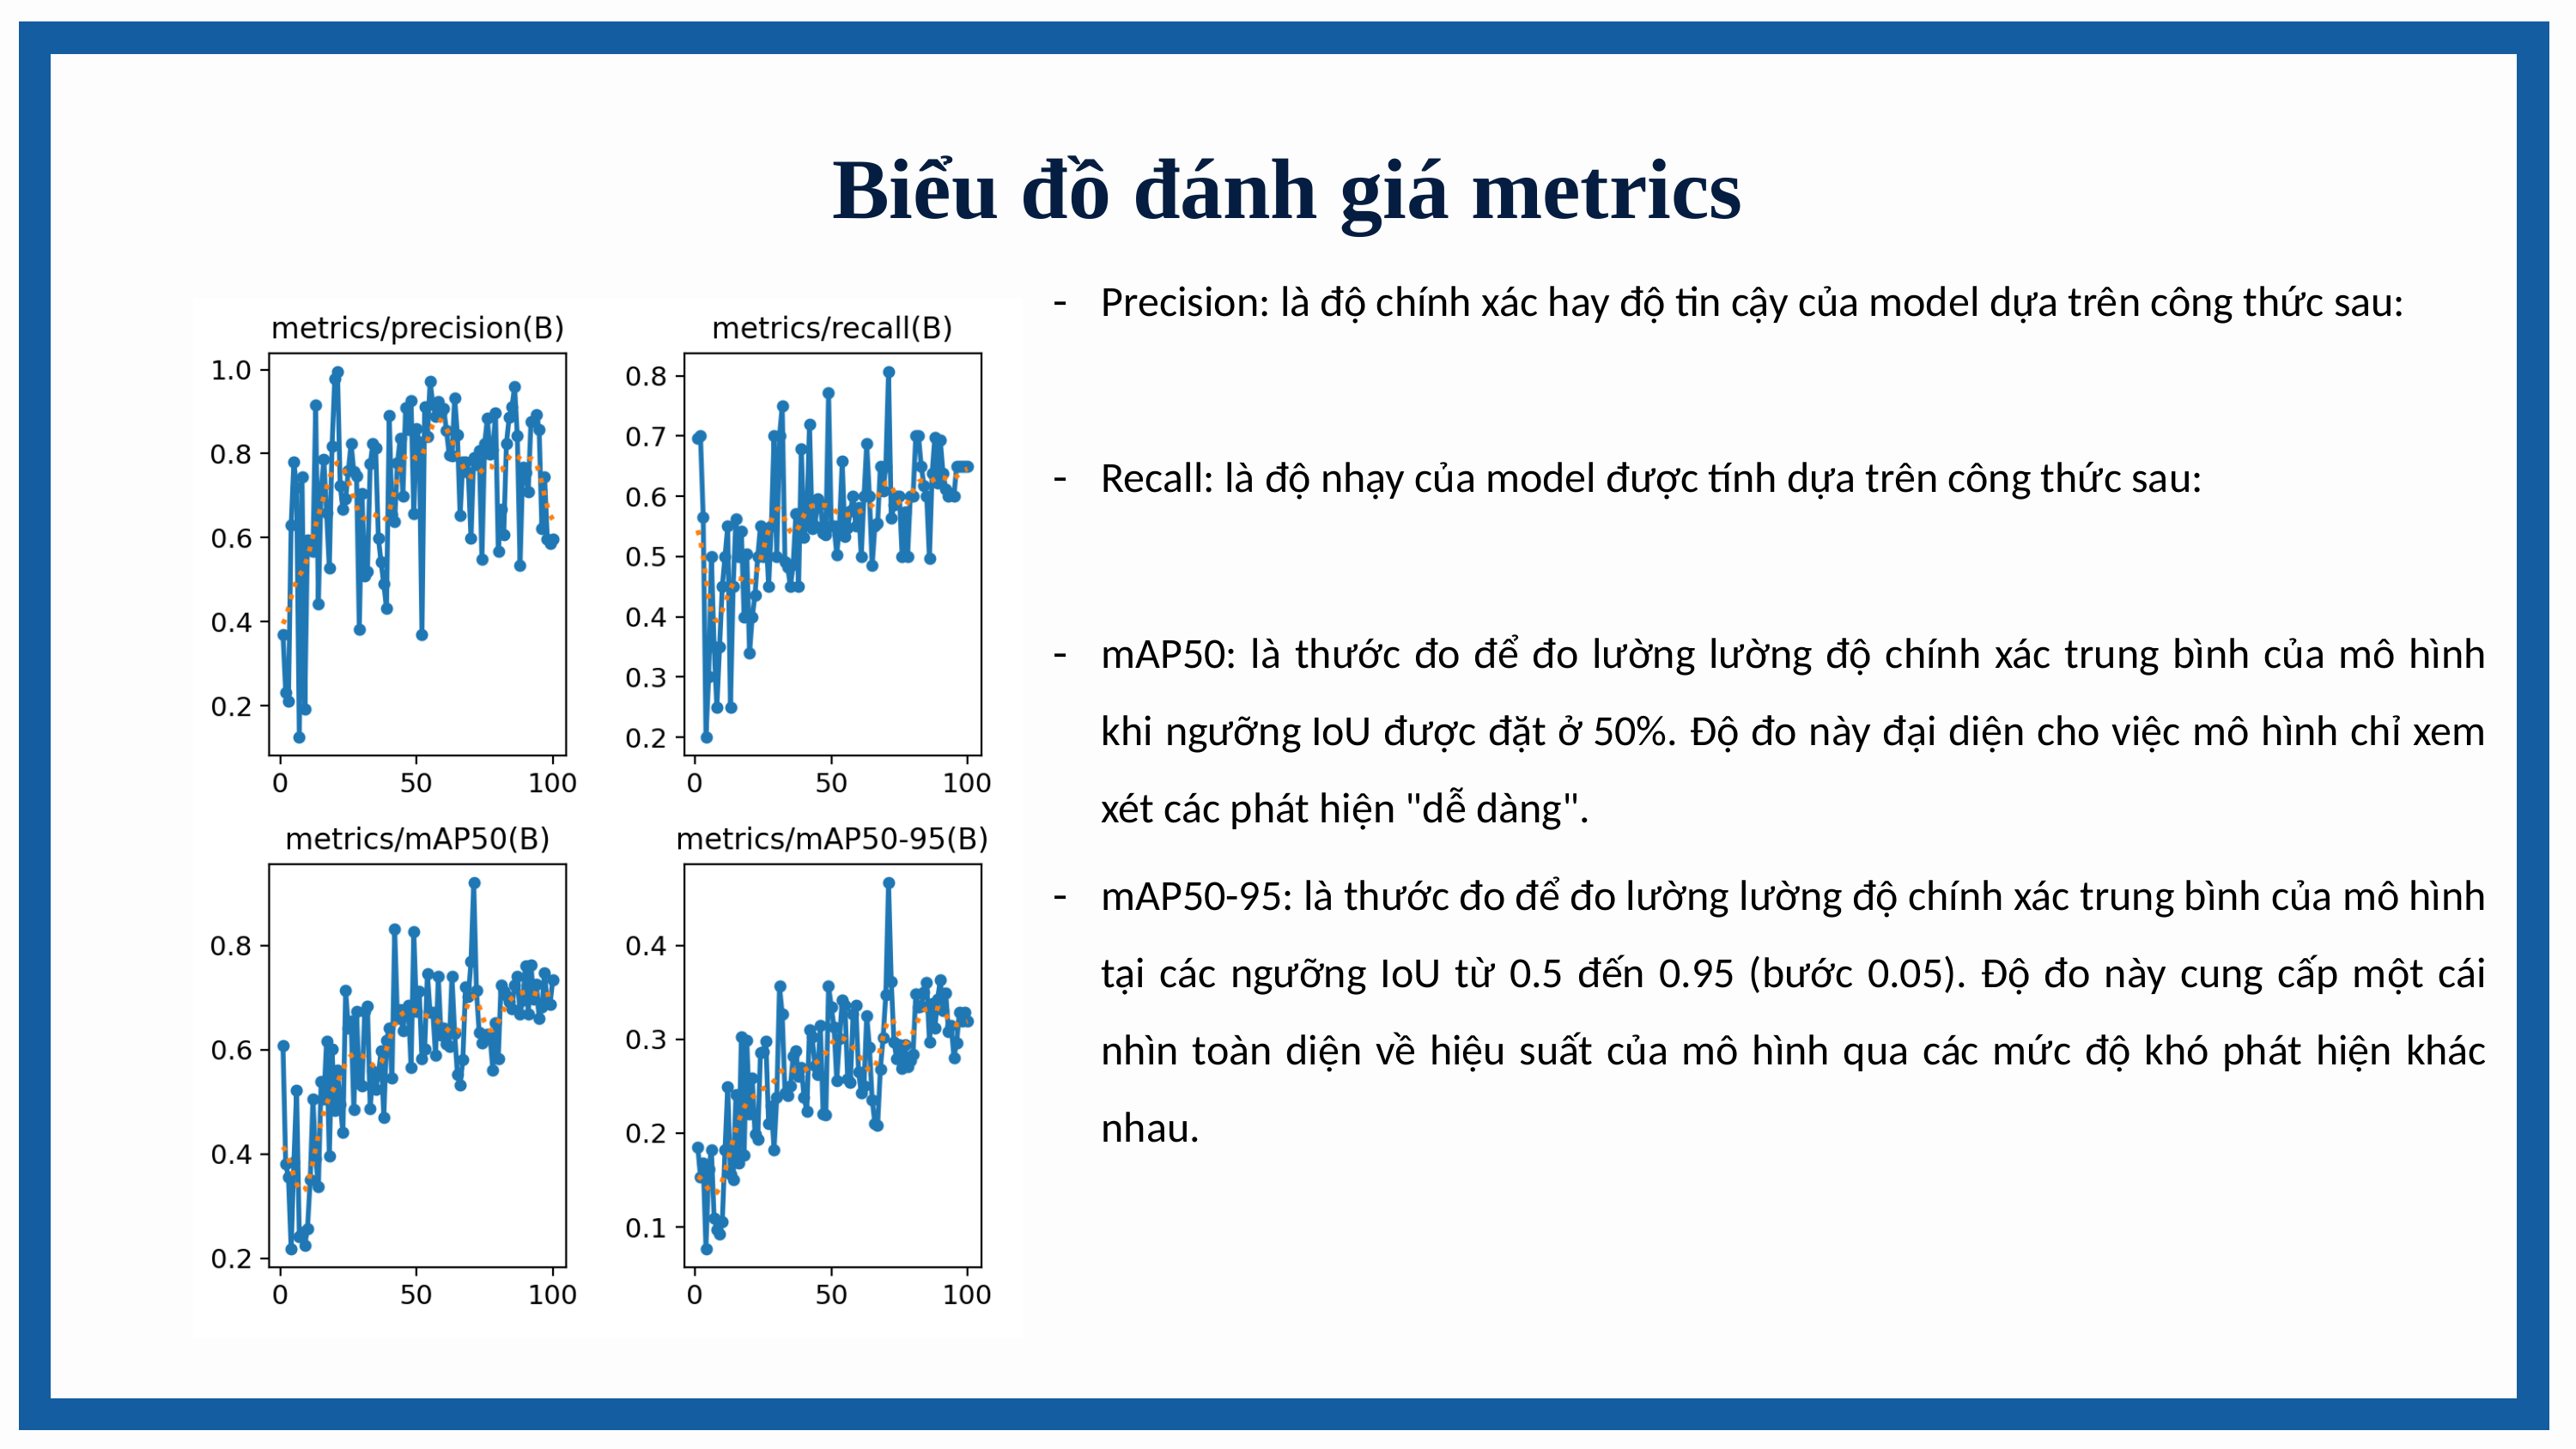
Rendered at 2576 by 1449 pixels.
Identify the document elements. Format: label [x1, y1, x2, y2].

text_box [34, 37, 2534, 1415]
picture [192, 299, 1024, 1339]
